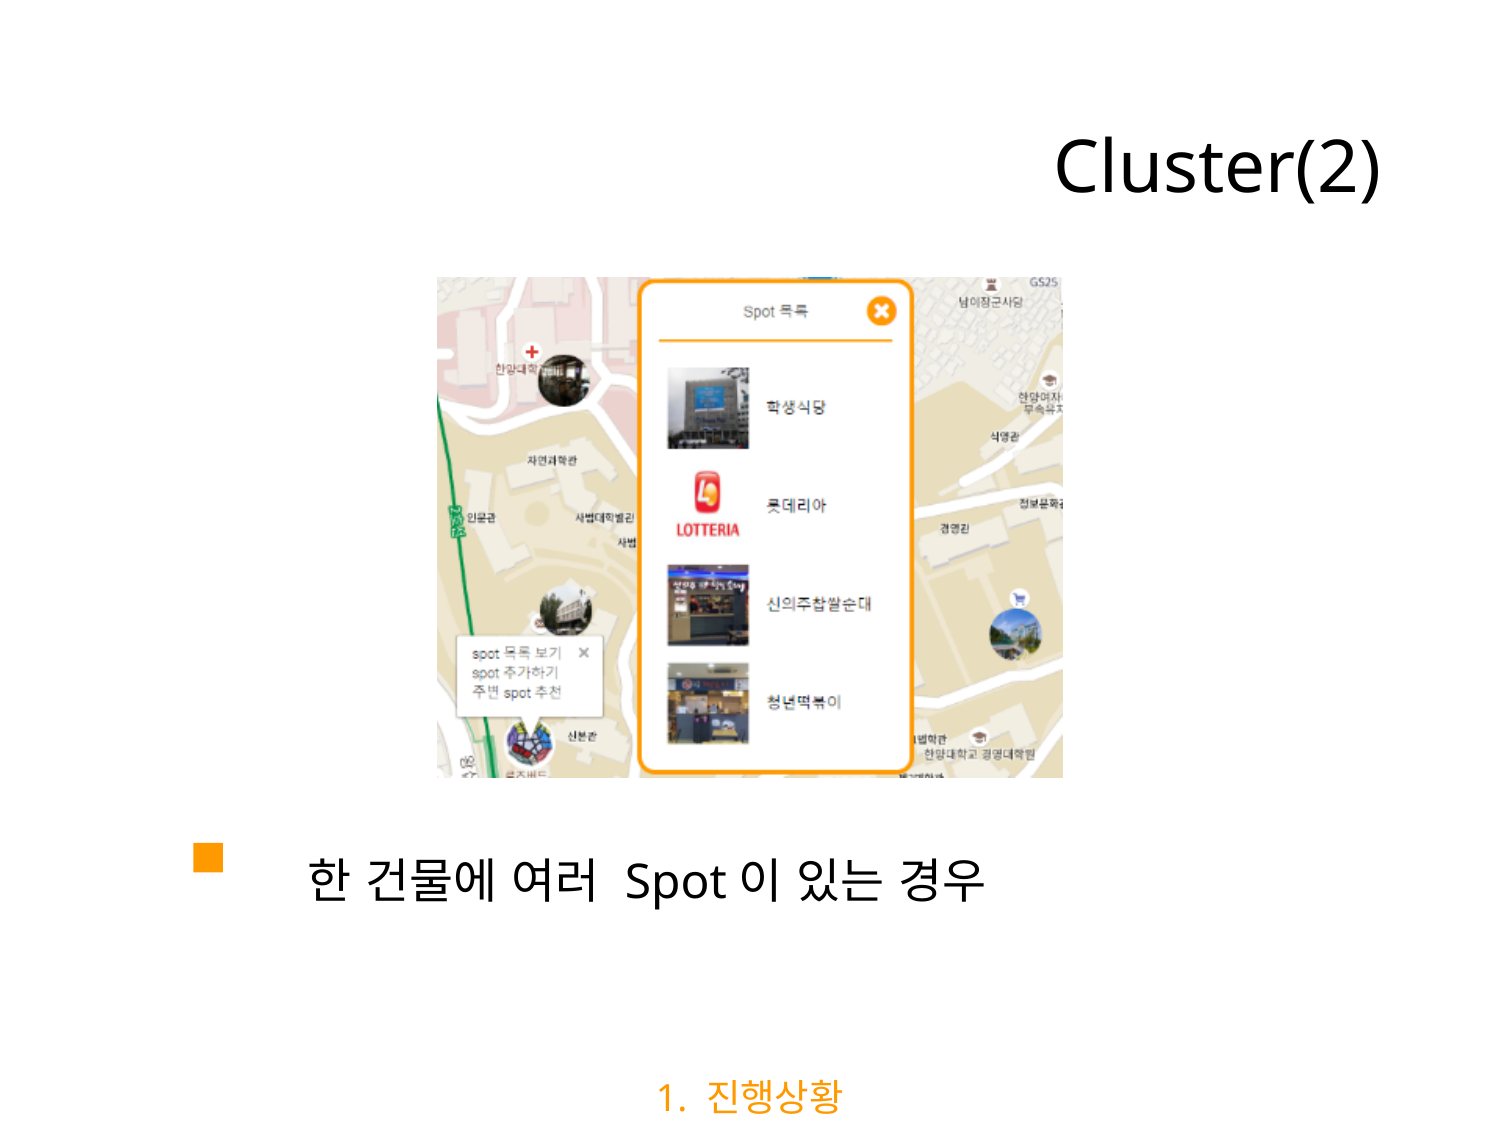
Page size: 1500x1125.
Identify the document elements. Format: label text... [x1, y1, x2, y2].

text_box 1. 진행상황 [484, 1085, 1016, 1125]
text_box 한 건물에 여러 Spot이 있는 경우 [103, 777, 1453, 1085]
title Cluster(2) [103, 59, 1397, 278]
picture [437, 277, 1063, 778]
text_box [192, 842, 224, 873]
